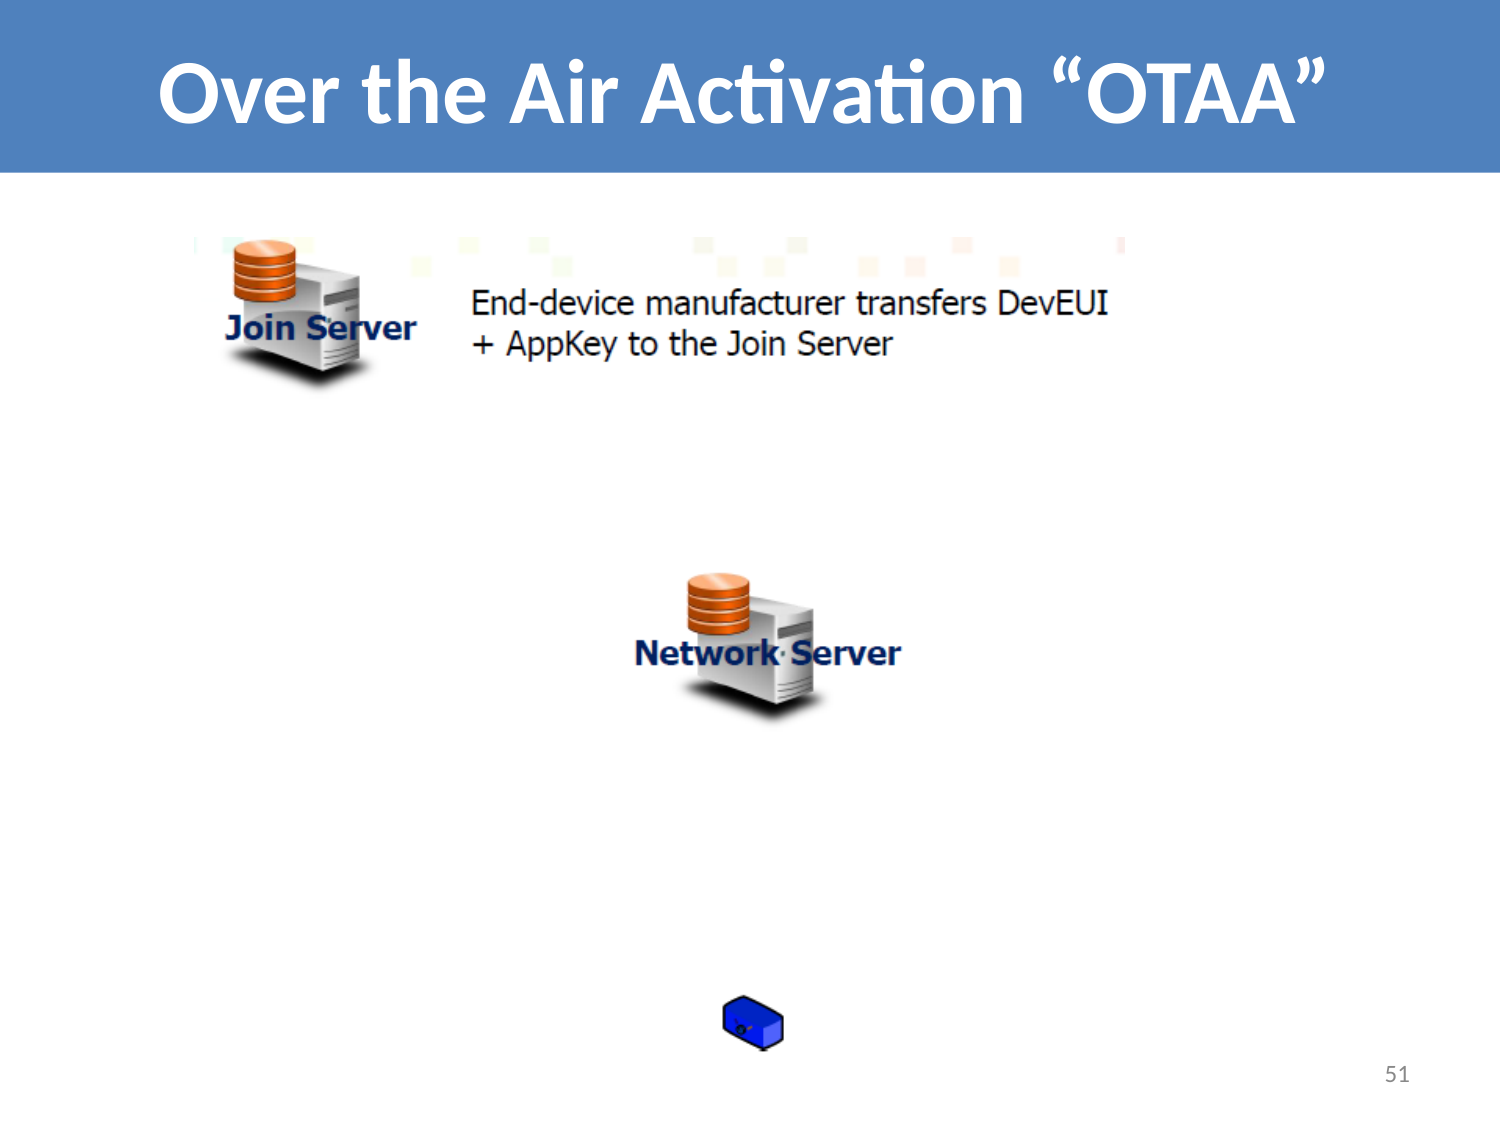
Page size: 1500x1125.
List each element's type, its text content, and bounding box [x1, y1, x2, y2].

title Over the Air Activation “OTAA” [41, 0, 1471, 173]
slide_number 51 [1074, 1042, 1425, 1103]
text_box [0, 0, 1500, 175]
picture [194, 237, 1125, 1062]
